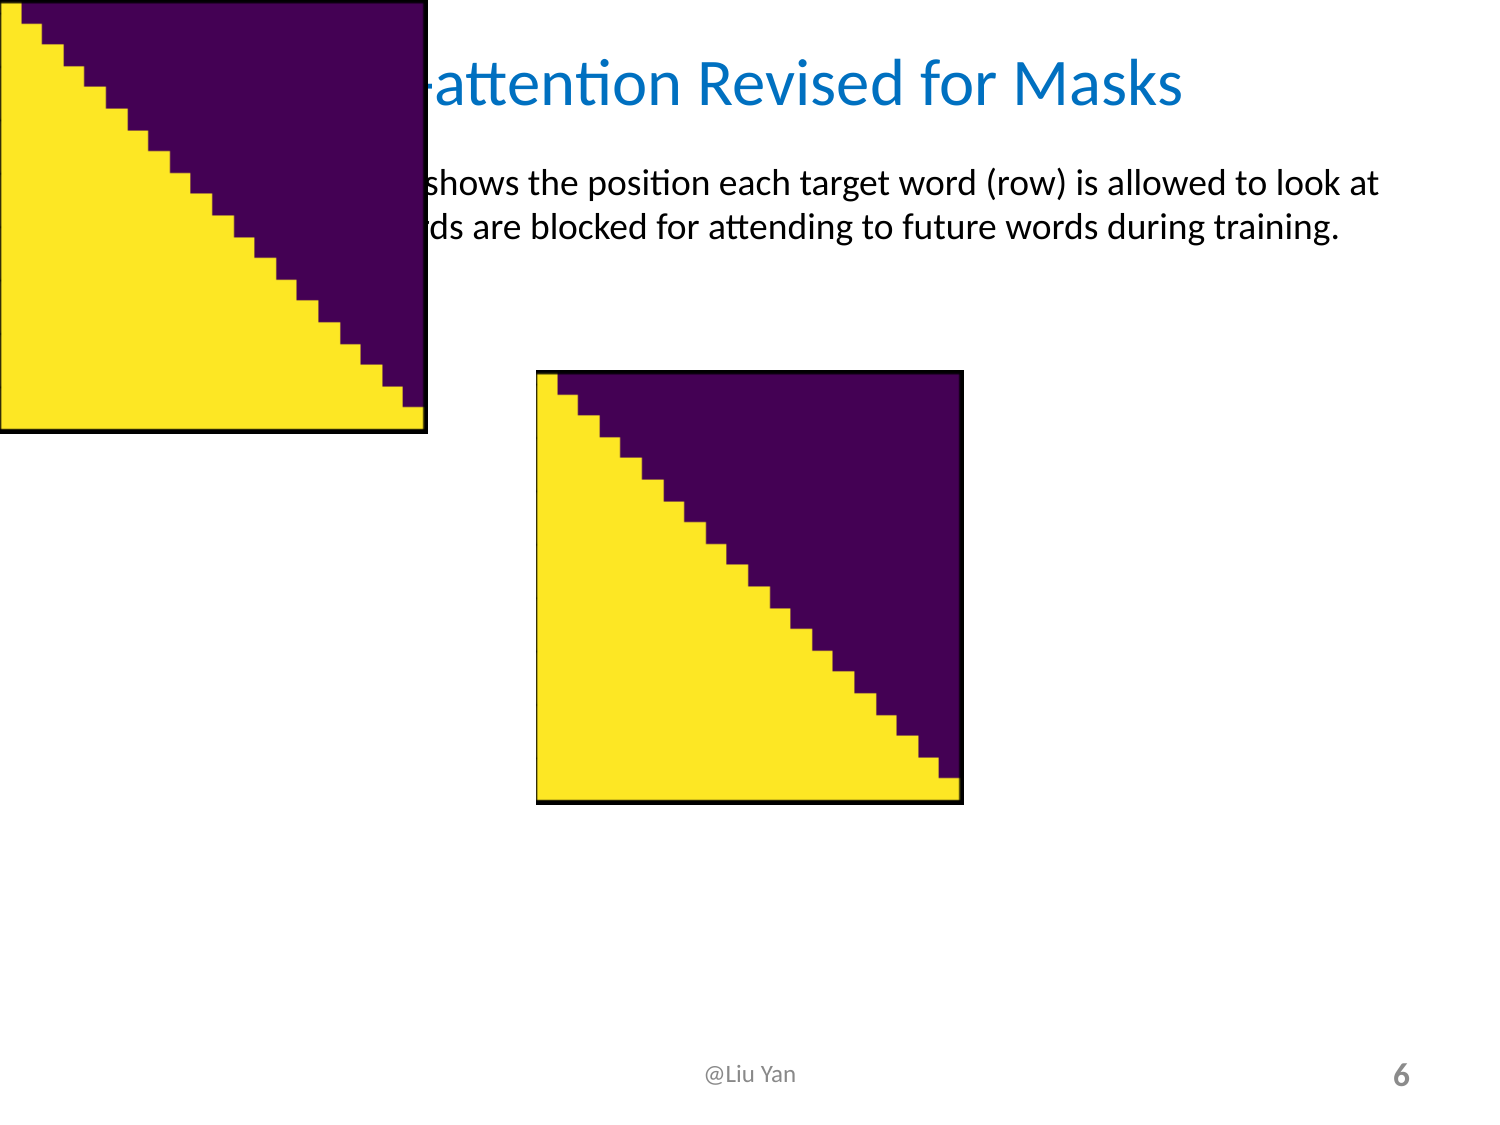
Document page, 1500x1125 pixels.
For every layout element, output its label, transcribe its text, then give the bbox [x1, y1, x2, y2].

title Self-attention Revised for Masks [428, 19, 1425, 138]
footer @Liu Yan [512, 1042, 988, 1103]
slide_number 6 [1074, 1042, 1425, 1103]
picture [0, 0, 428, 434]
list Image bellow shows the position each target word (row) is allowed to look at (column). Words are blocked for attending to future words during training. [75, 149, 1425, 1025]
picture [536, 370, 964, 805]
